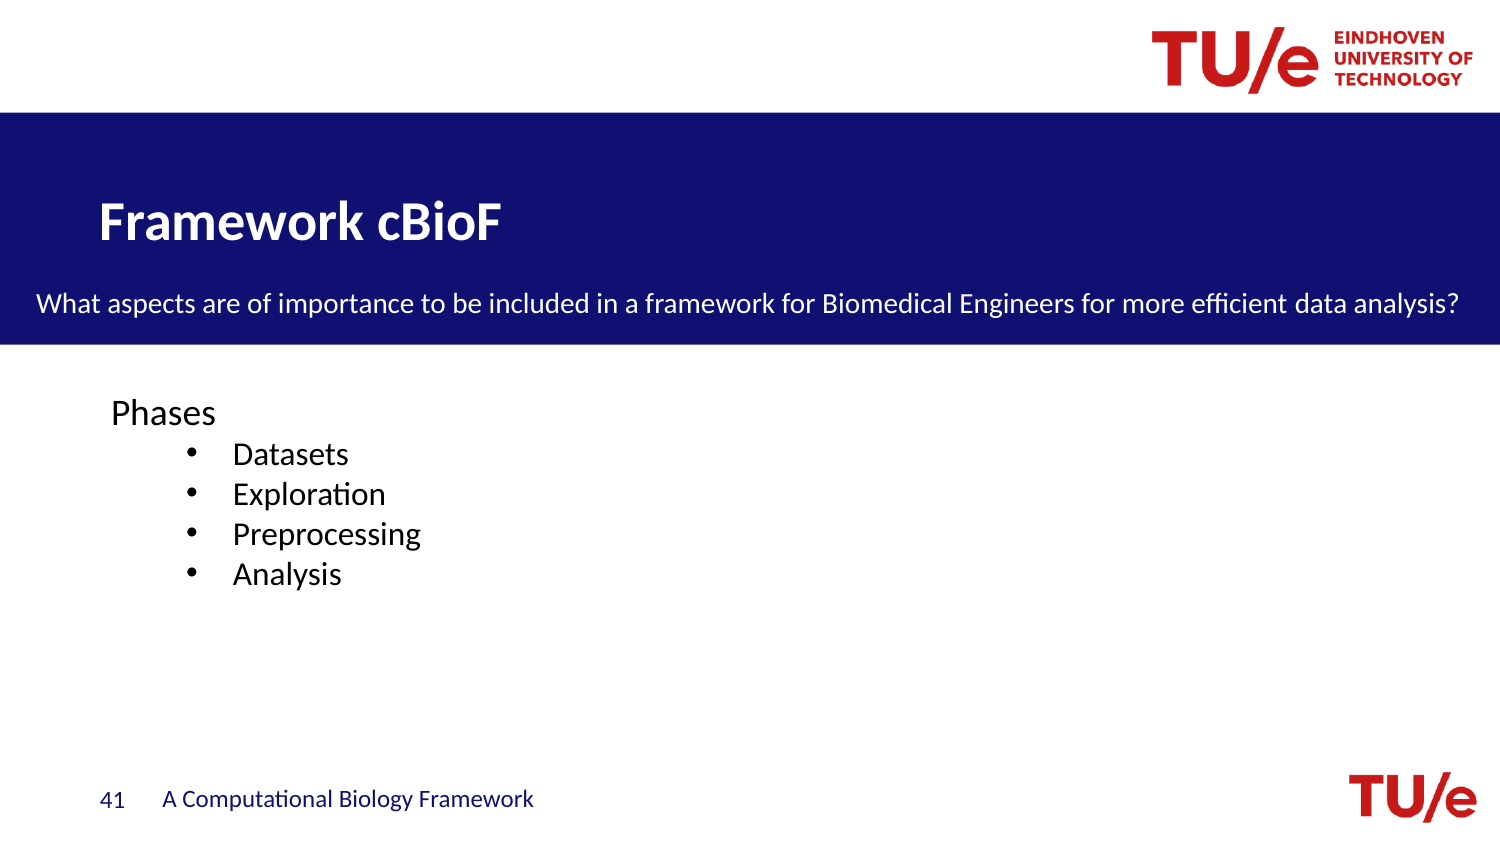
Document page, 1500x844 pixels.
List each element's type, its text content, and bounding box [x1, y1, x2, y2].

picture [1336, 759, 1489, 835]
title Framework cBioF [0, 112, 1500, 345]
footer A Computational Biology Framework [162, 782, 1267, 841]
picture [1135, 10, 1500, 110]
slide_number 41 [100, 783, 199, 841]
text_box What aspects are of importance to be included in a framework for Biomedical Engineers for more efficient data analysis? [21, 276, 1491, 327]
text_box Phases Datasets Exploration Preprocessing Analysis [21, 380, 1389, 600]
